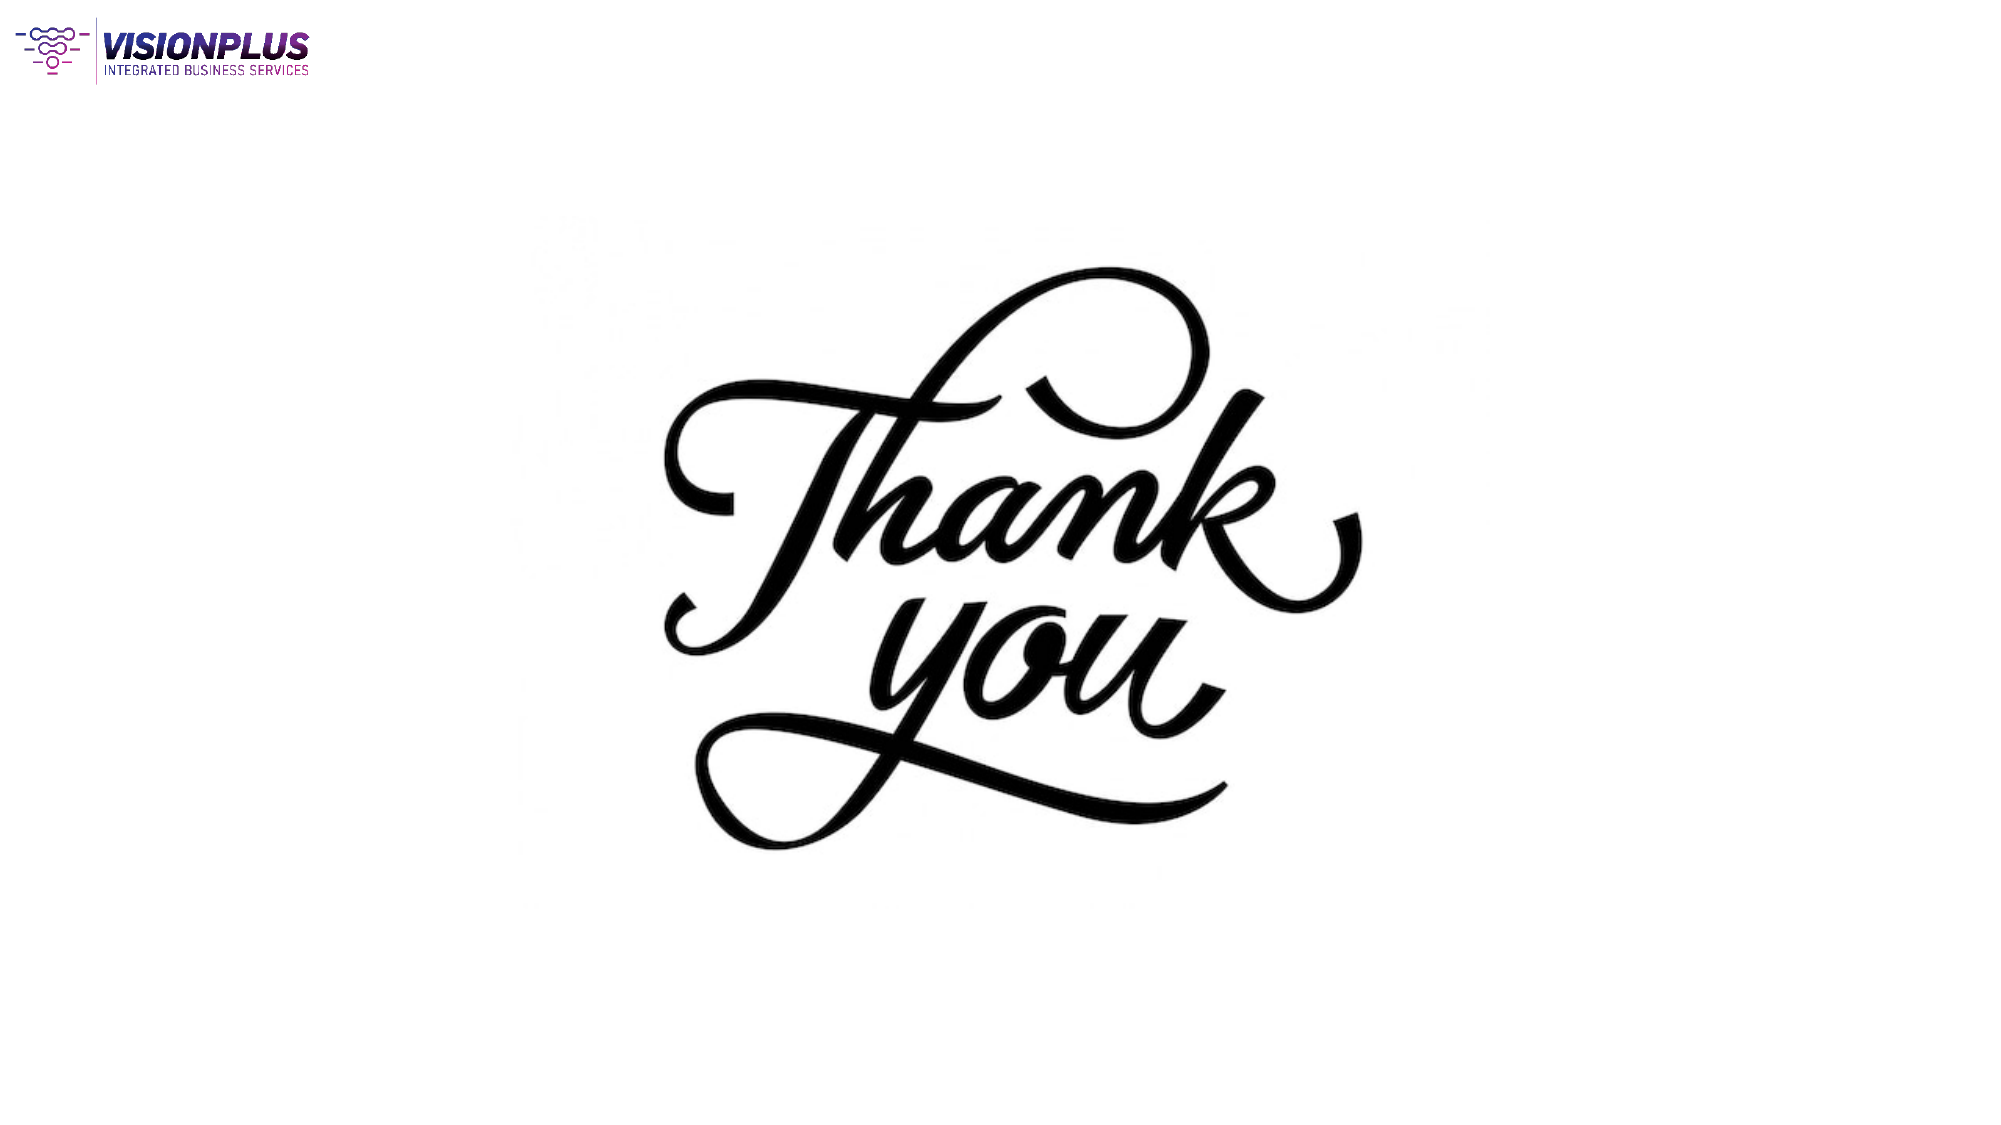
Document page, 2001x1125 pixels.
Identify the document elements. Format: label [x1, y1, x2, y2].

picture [15, 17, 310, 86]
picture [510, 216, 1490, 909]
